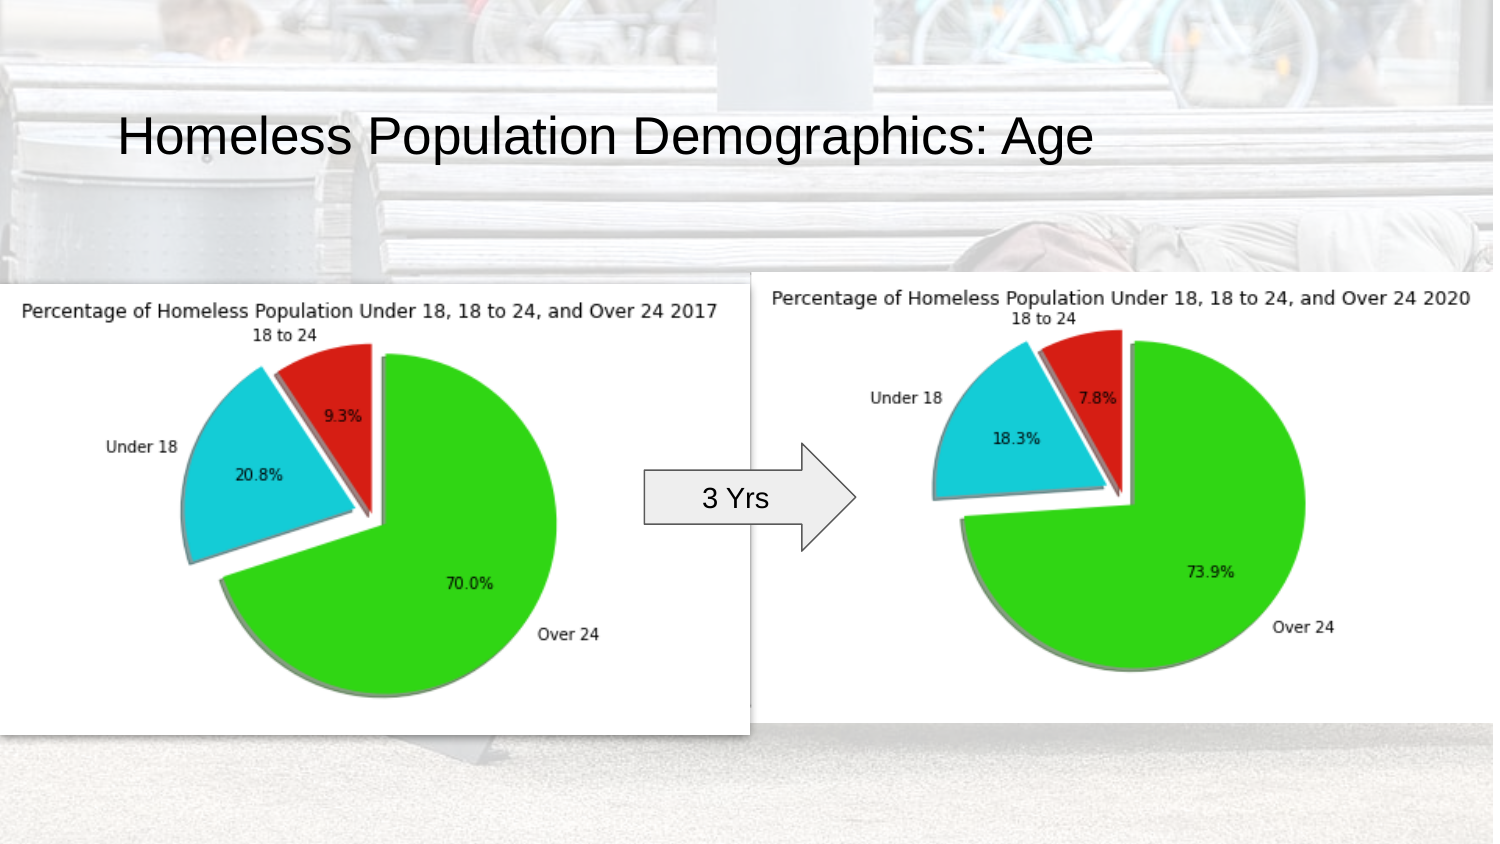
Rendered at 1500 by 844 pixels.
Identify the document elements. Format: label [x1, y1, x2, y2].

picture [0, 0, 1500, 844]
text_box [644, 442, 856, 552]
